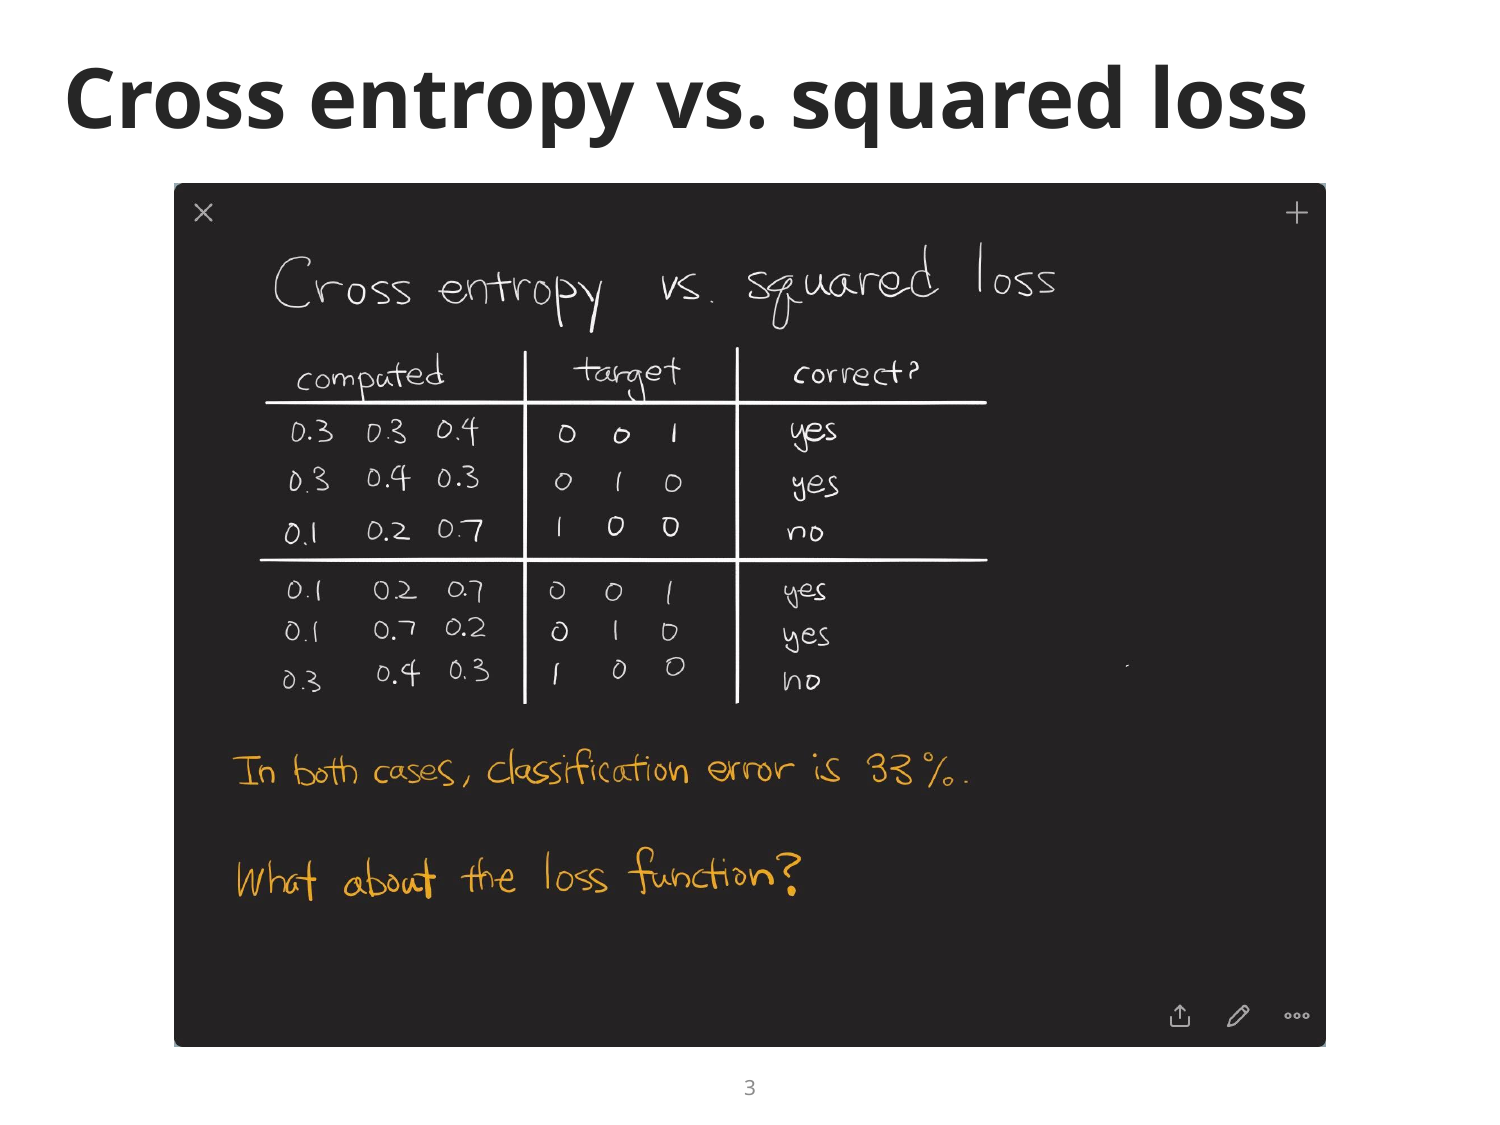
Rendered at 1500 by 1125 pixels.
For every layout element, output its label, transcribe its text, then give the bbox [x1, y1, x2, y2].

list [174, 183, 1326, 1048]
slide_number 3 [575, 1058, 925, 1119]
title Cross entropy vs. squared loss [48, 41, 1456, 149]
